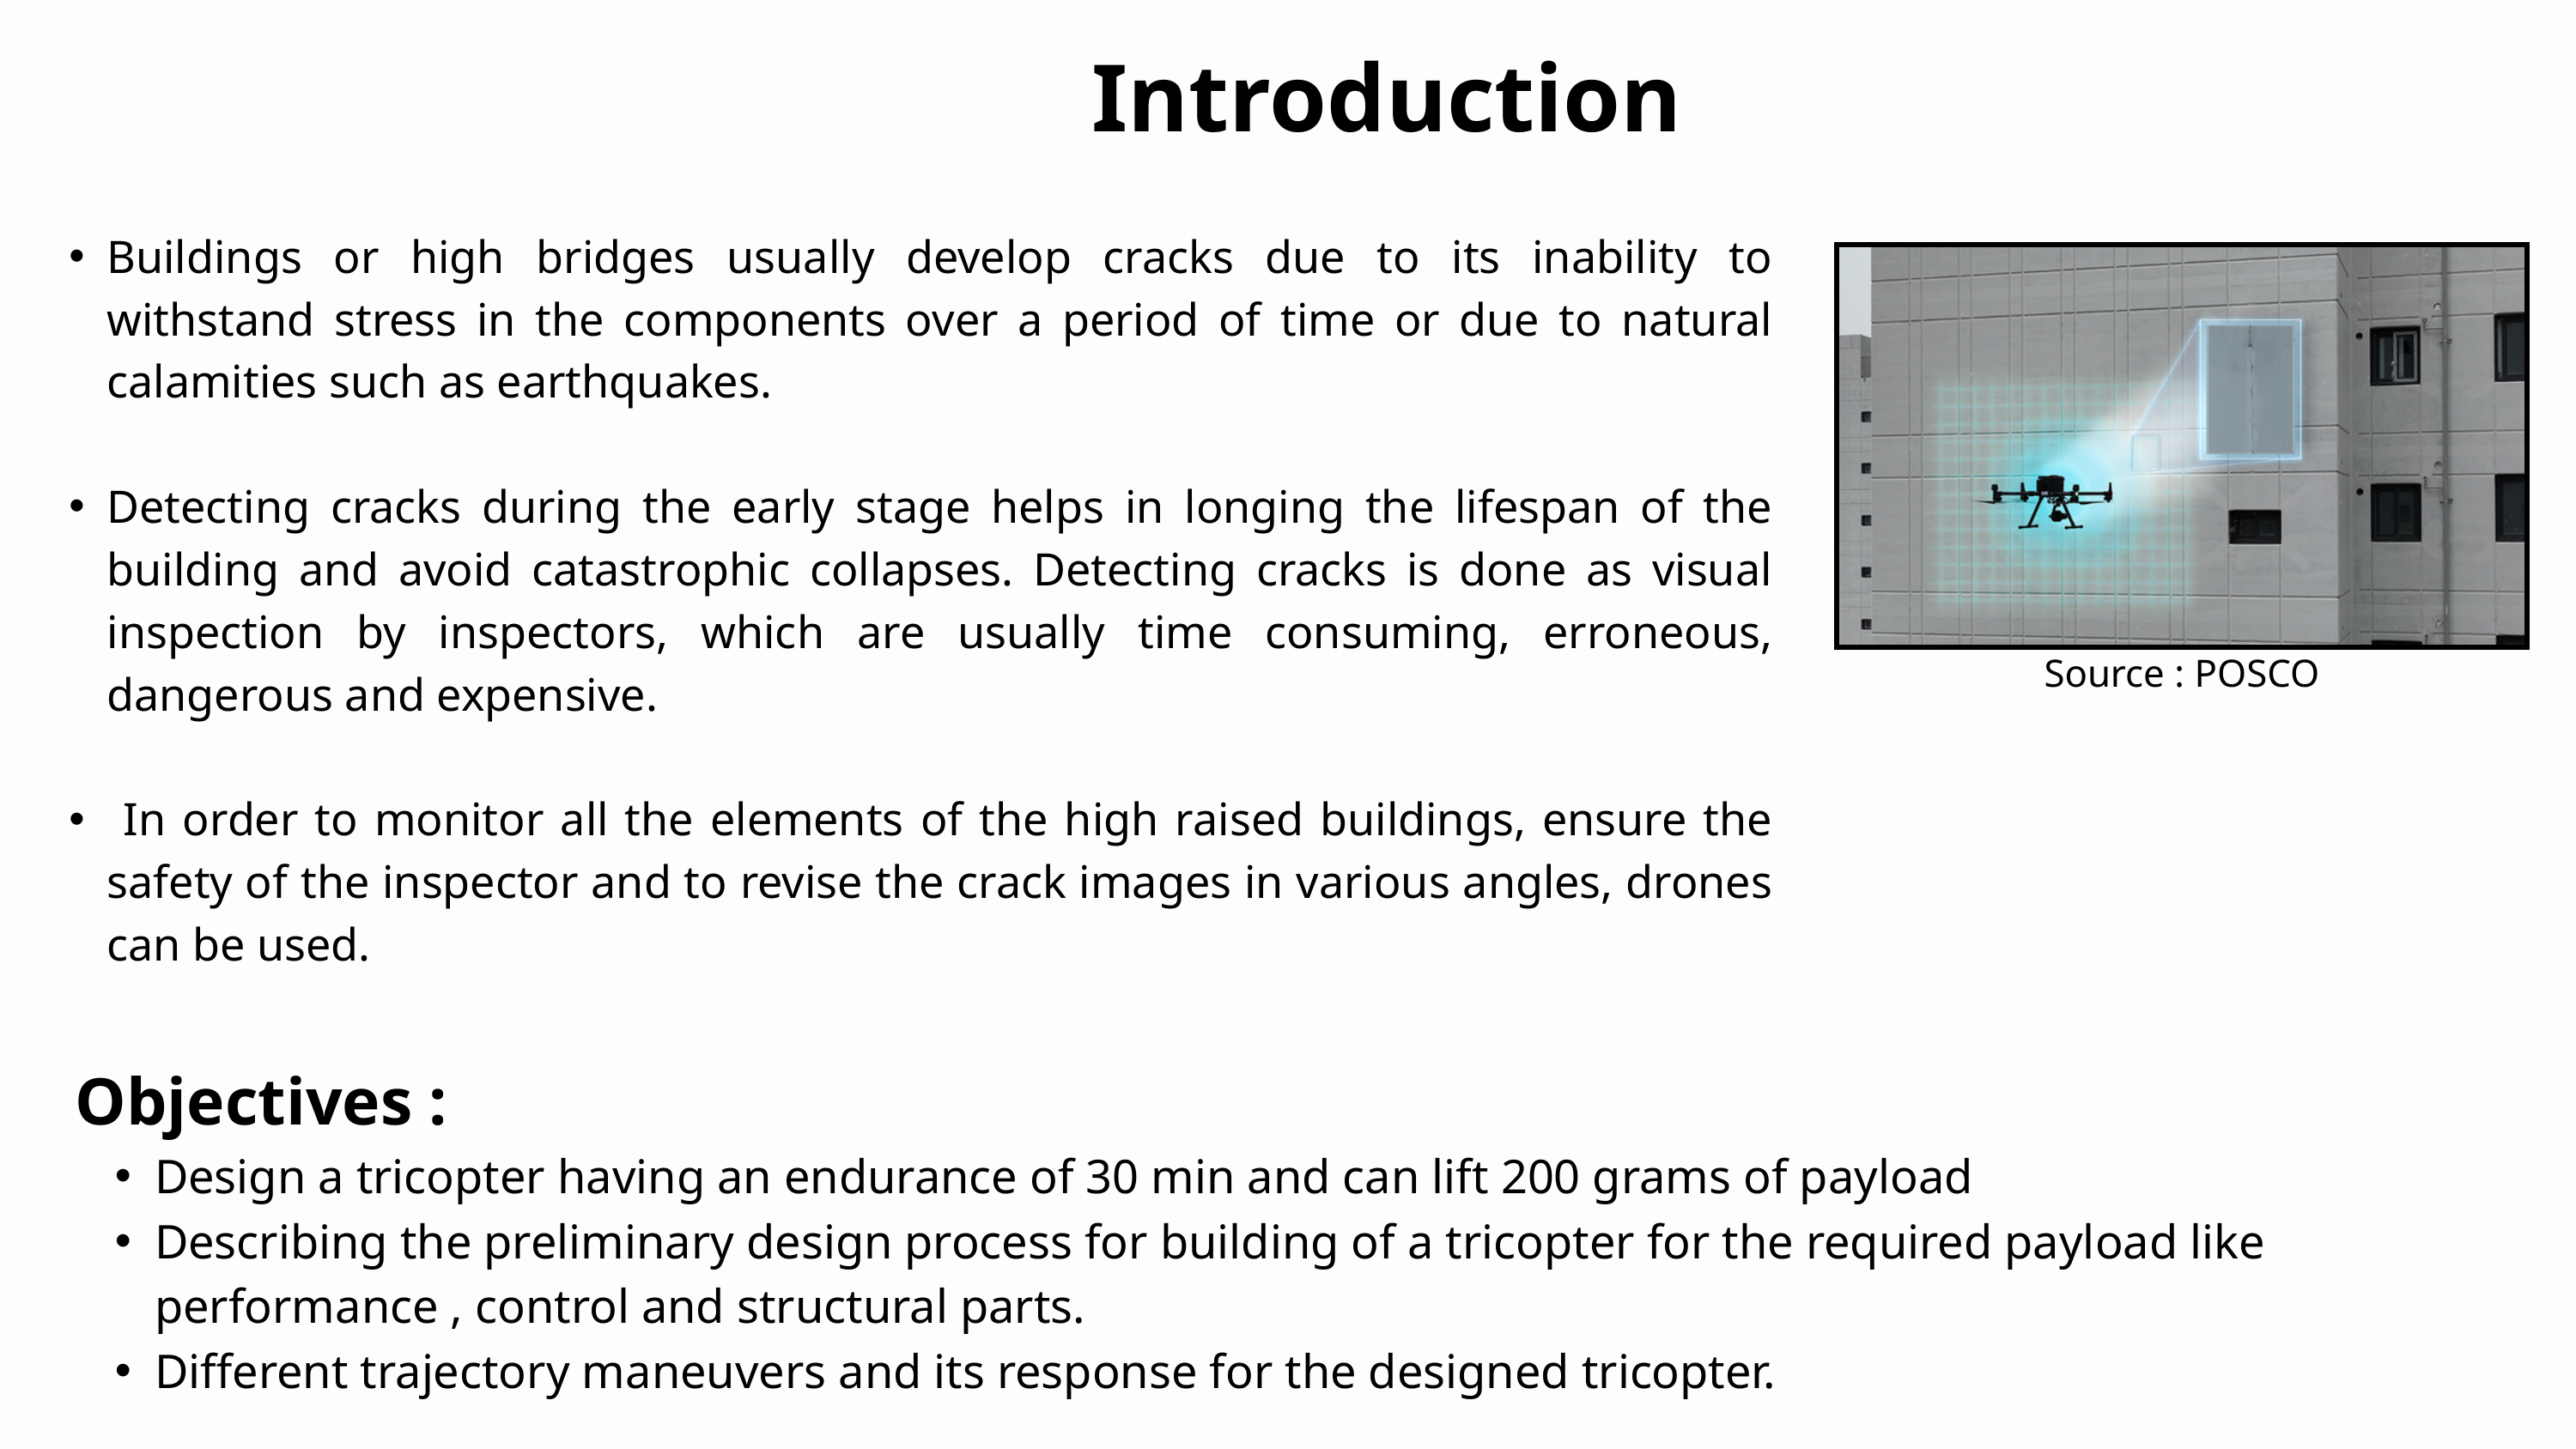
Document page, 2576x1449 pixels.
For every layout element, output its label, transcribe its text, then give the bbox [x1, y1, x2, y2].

text_box Introduction [999, 20, 1775, 150]
text_box [1837, 245, 2528, 642]
text_box Objectives : Design a tricopter having an endurance of 30 min and can lift 200 grams of payload Describing the preliminary design process for building of a tricopter for the required payload like performance , control and structural parts. Different trajectory maneuvers and its response for the designed tricopter. [75, 1047, 2383, 1398]
text_box Buildings or high bridges usually develop cracks due to its inability to withstand stress in the components over a period of time or due to natural calamities such as earthquakes. Detecting cracks during the early stage helps in longing the lifespan of the building and avoid catastrophic collapses. Detecting cracks is done as visual inspection by inspectors, which are usually time consuming, erroneous, dangerous and expensive. In order to monitor all the elements of the high raised buildings, ensure the safety of the inspector and to revise the crack images in various angles, drones can be used. [31, 219, 1774, 971]
text_box Source : POSCO [1837, 642, 2528, 695]
